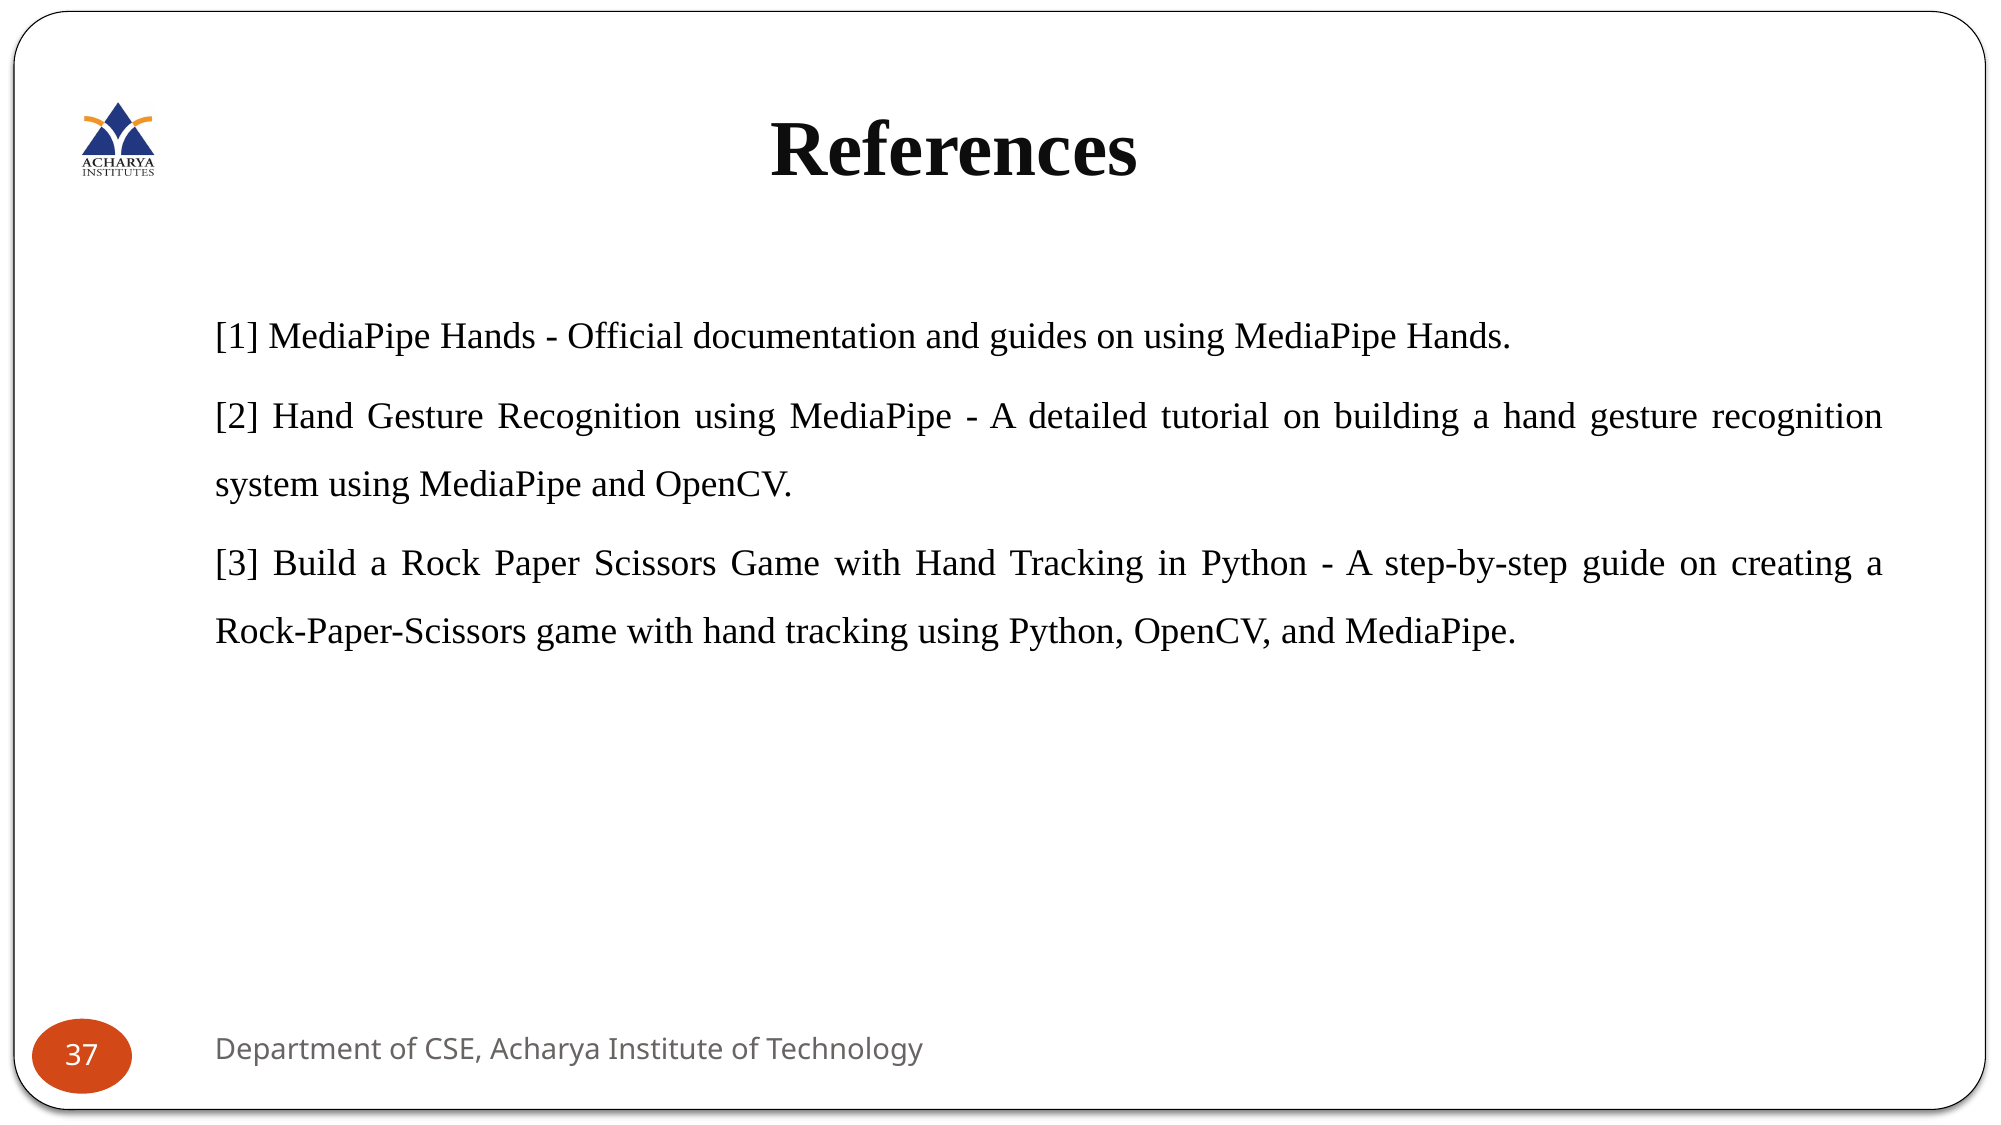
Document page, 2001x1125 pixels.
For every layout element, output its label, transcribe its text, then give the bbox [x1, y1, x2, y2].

slide_number 37 [32, 1018, 132, 1094]
title References [104, 19, 1805, 207]
list [1] MediaPipe Hands - Official documentation and guides on using MediaPipe Hands. [2] Hand Gesture Recognition using MediaPipe - A detailed tutorial on building a hand gesture recognition system using MediaPipe and OpenCV. [3] Build a Rock Paper Scissors Game with Hand Tracking in Python - A step-by-step guide on creating a Rock-Paper-Scissors game with hand tracking using Python, OpenCV, and MediaPipe. [200, 281, 1900, 1032]
picture [80, 101, 104, 177]
footer Department of CSE, Acharya Institute of Technology [200, 1032, 1067, 1088]
